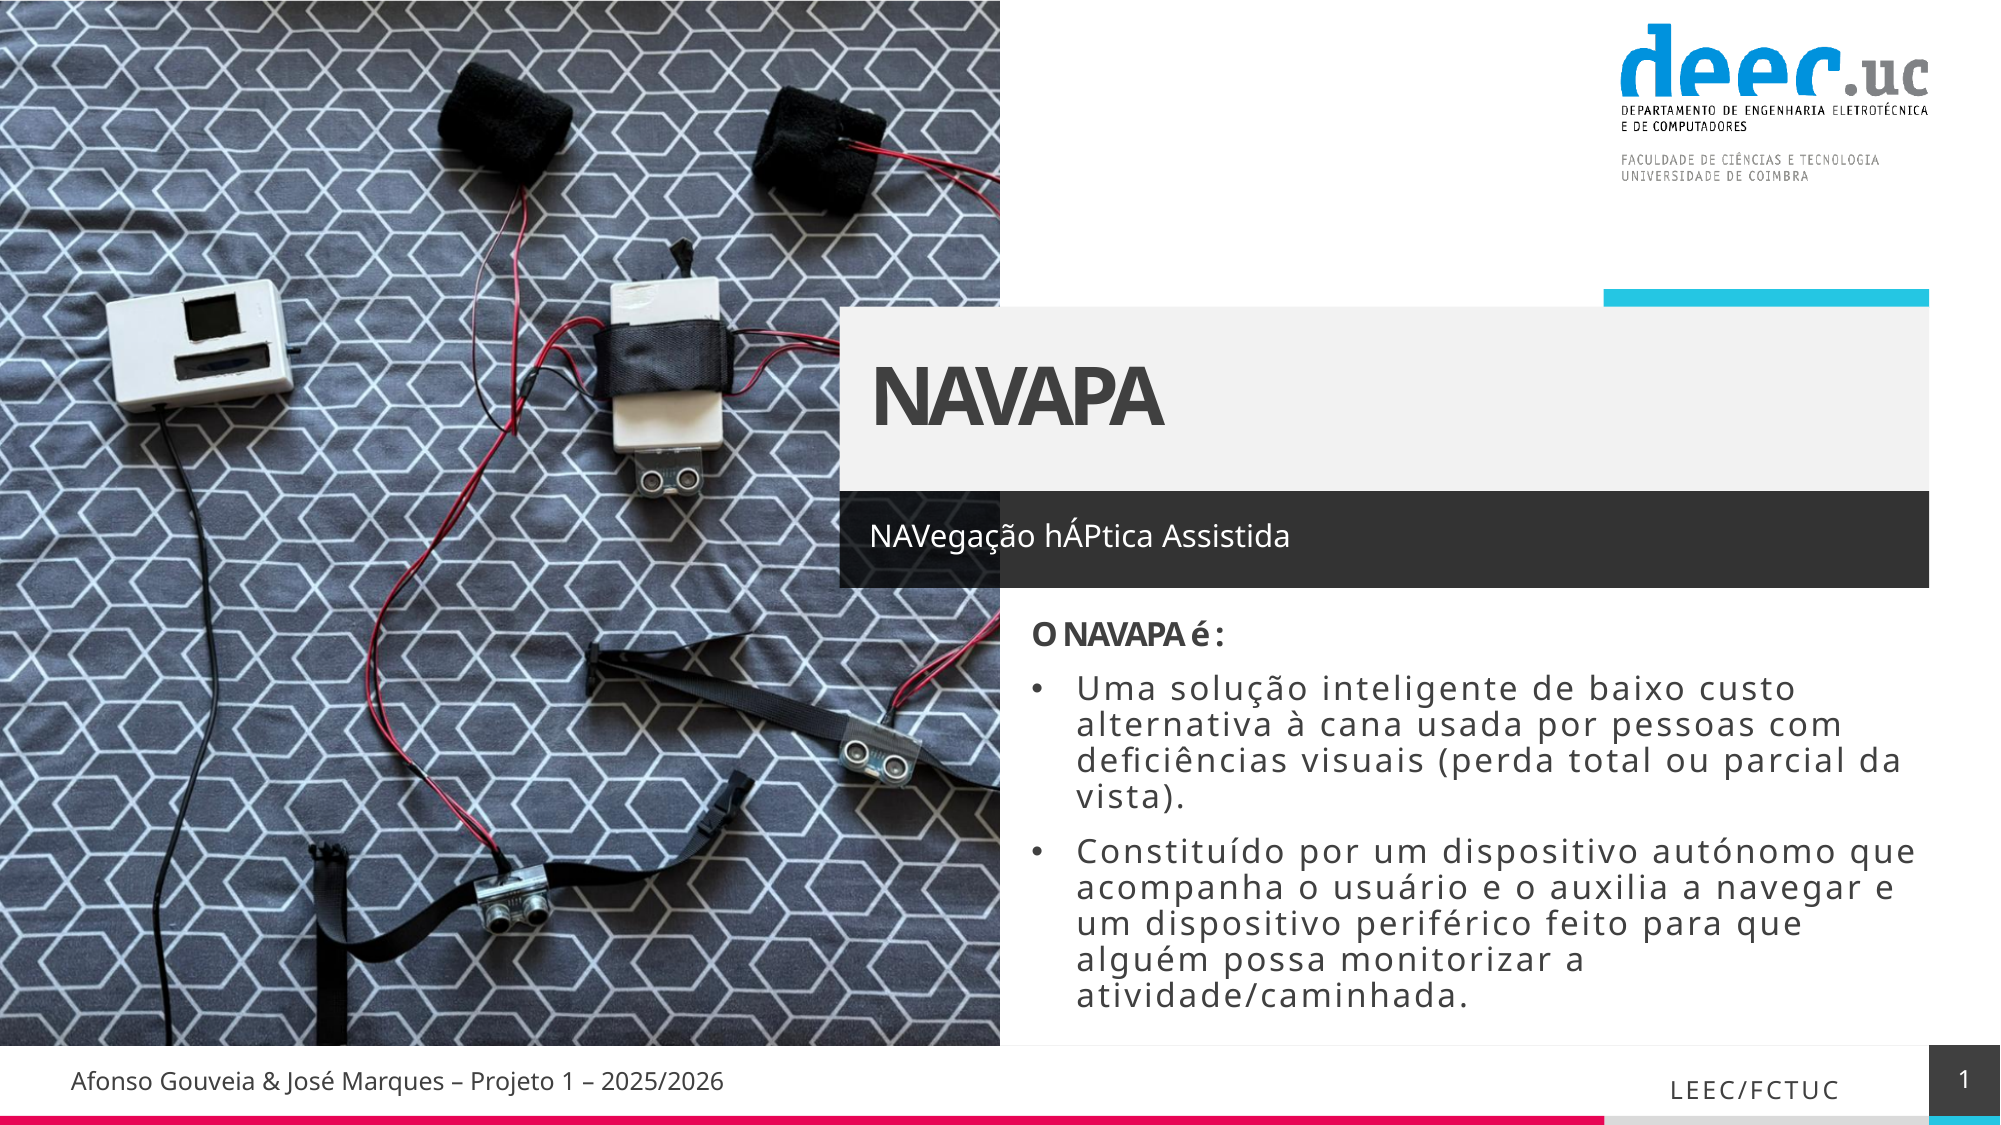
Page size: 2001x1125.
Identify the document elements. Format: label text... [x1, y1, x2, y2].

picture [0, 0, 1000, 1046]
slide_number 1 [1929, 1045, 2000, 1116]
list NAVegação hÁPtica Assistida [1000, 491, 1930, 588]
picture [1618, 21, 1930, 183]
title NAVAPA [1000, 306, 1930, 491]
text_box O NAVAPA é : Uma solução inteligente de baixo custo alternativa à cana usada por pessoas com deficiências visuais (perda total ou parcial da vista). Constituído por um dispositivo autónomo que acompanha o usuário e o auxilia a navegar e um dispositivo periférico feito para que alguém possa monitorizar a atividade/caminhada. [1031, 617, 1930, 1016]
